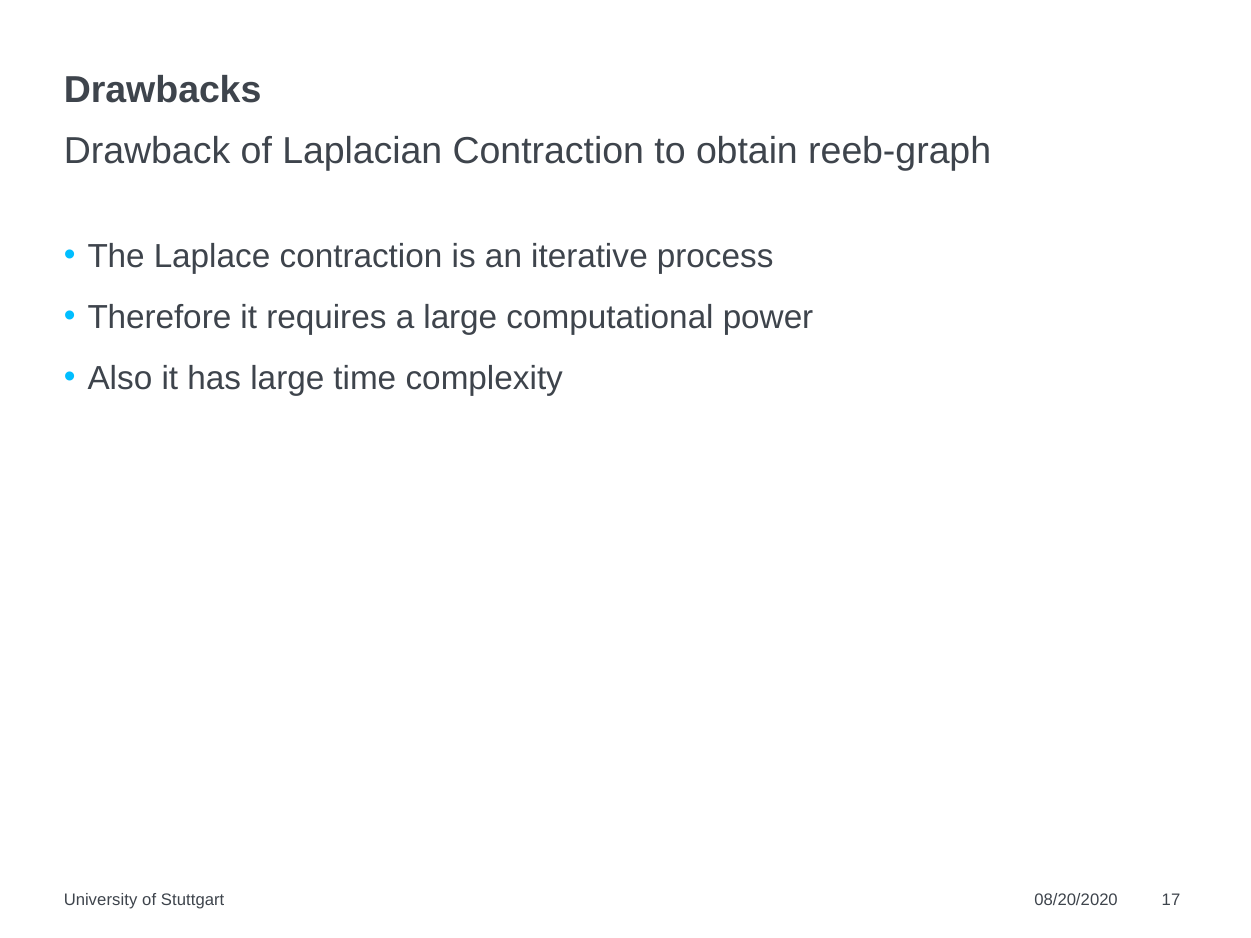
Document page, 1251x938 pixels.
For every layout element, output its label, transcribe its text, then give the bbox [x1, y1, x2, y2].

list Drawback of Laplacian Contraction to obtain reeb-graph [63, 117, 1186, 163]
footer University of Stuttgart [64, 888, 891, 909]
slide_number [1034, 888, 1133, 909]
slide_number 17 [1161, 888, 1198, 909]
list The Laplace contraction is an iterative process Therefore it requires a large computational power Also it has large time complexity [64, 226, 1186, 835]
title Drawbacks [64, 64, 1186, 111]
